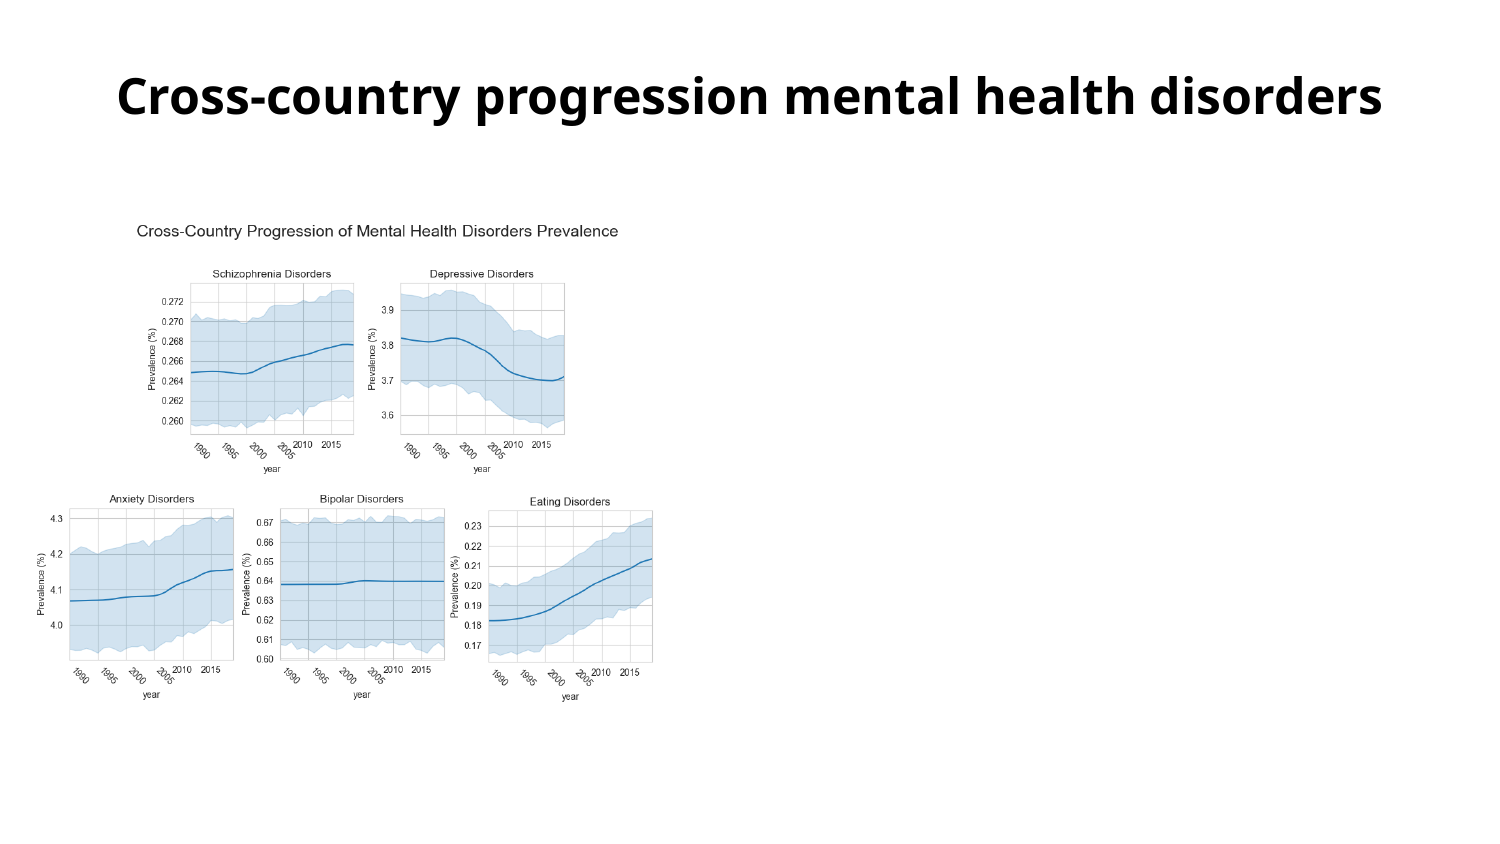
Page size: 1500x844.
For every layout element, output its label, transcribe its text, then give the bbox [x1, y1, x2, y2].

picture [102, 260, 610, 479]
picture [116, 218, 624, 252]
picture [24, 488, 670, 707]
title Cross-country progression mental health disorders [75, 67, 1425, 122]
